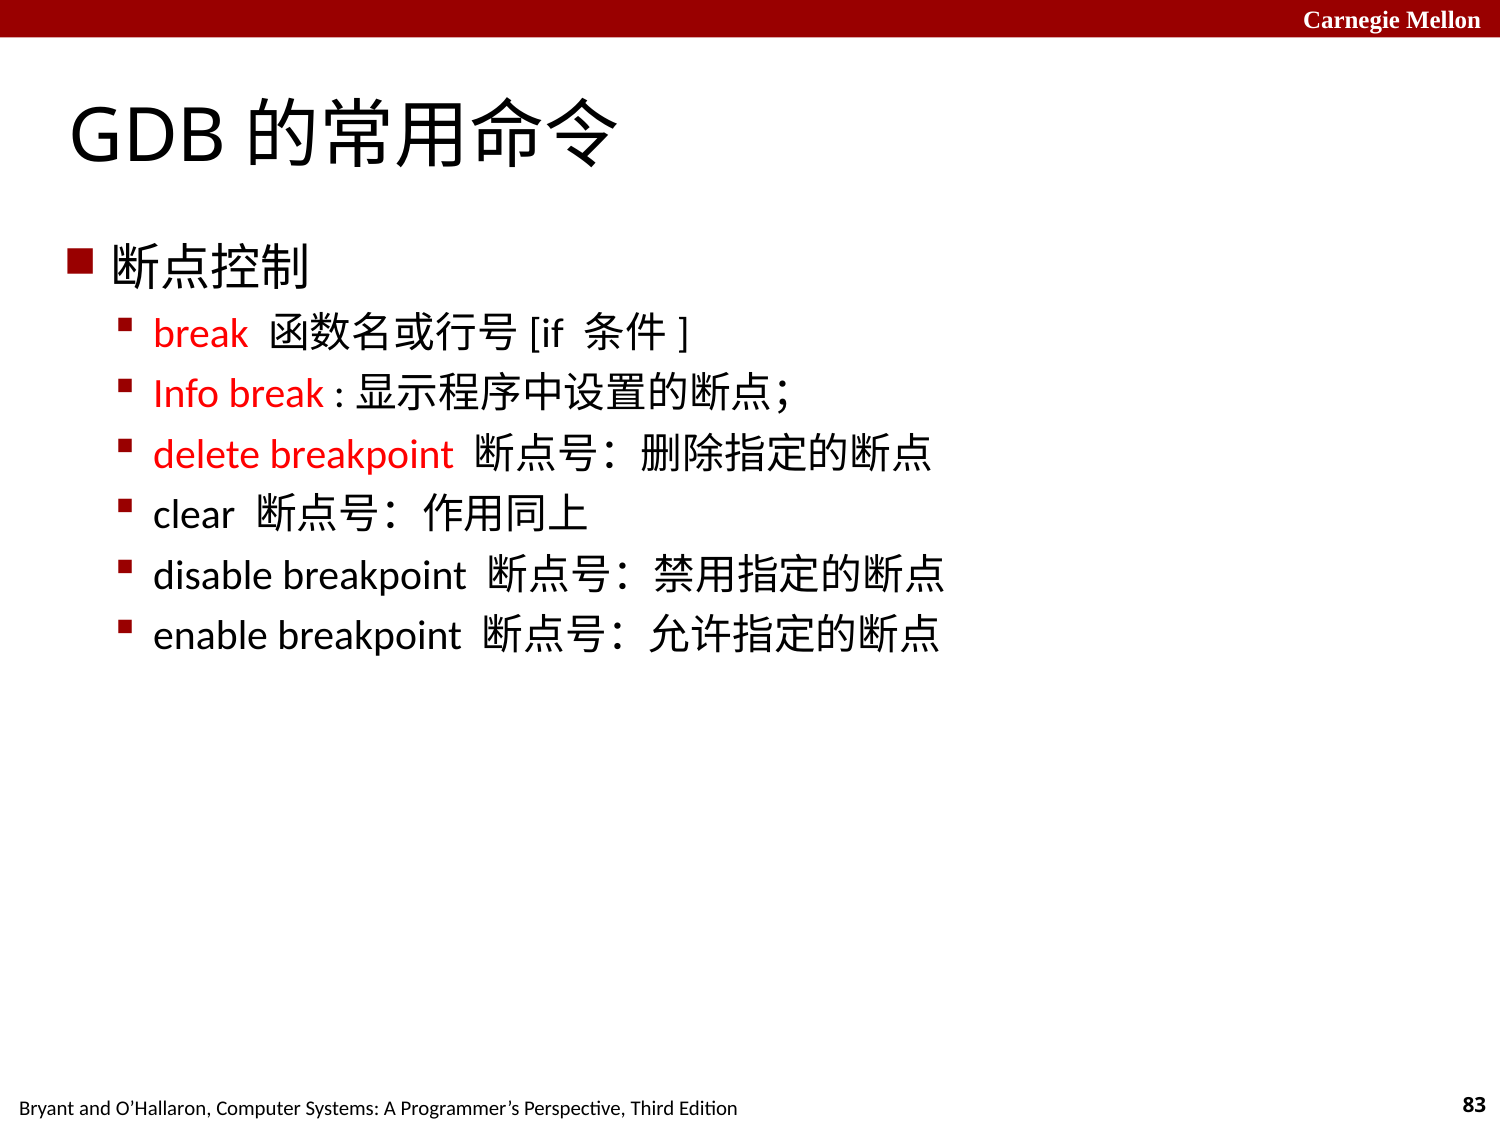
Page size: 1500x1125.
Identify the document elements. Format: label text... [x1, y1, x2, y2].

title GDB的常用命令 [62, 41, 1438, 222]
list 断点控制 break 函数名或行号[if 条件] Info break :显示程序中设置的断点； delete breakpoint 断点号：删除指定的断点 clear 断点号：作用同上 disable breakpoint 断点号：禁用指定的断点 enable breakpoint 断点号：允许指定的断点 [62, 228, 1438, 1122]
